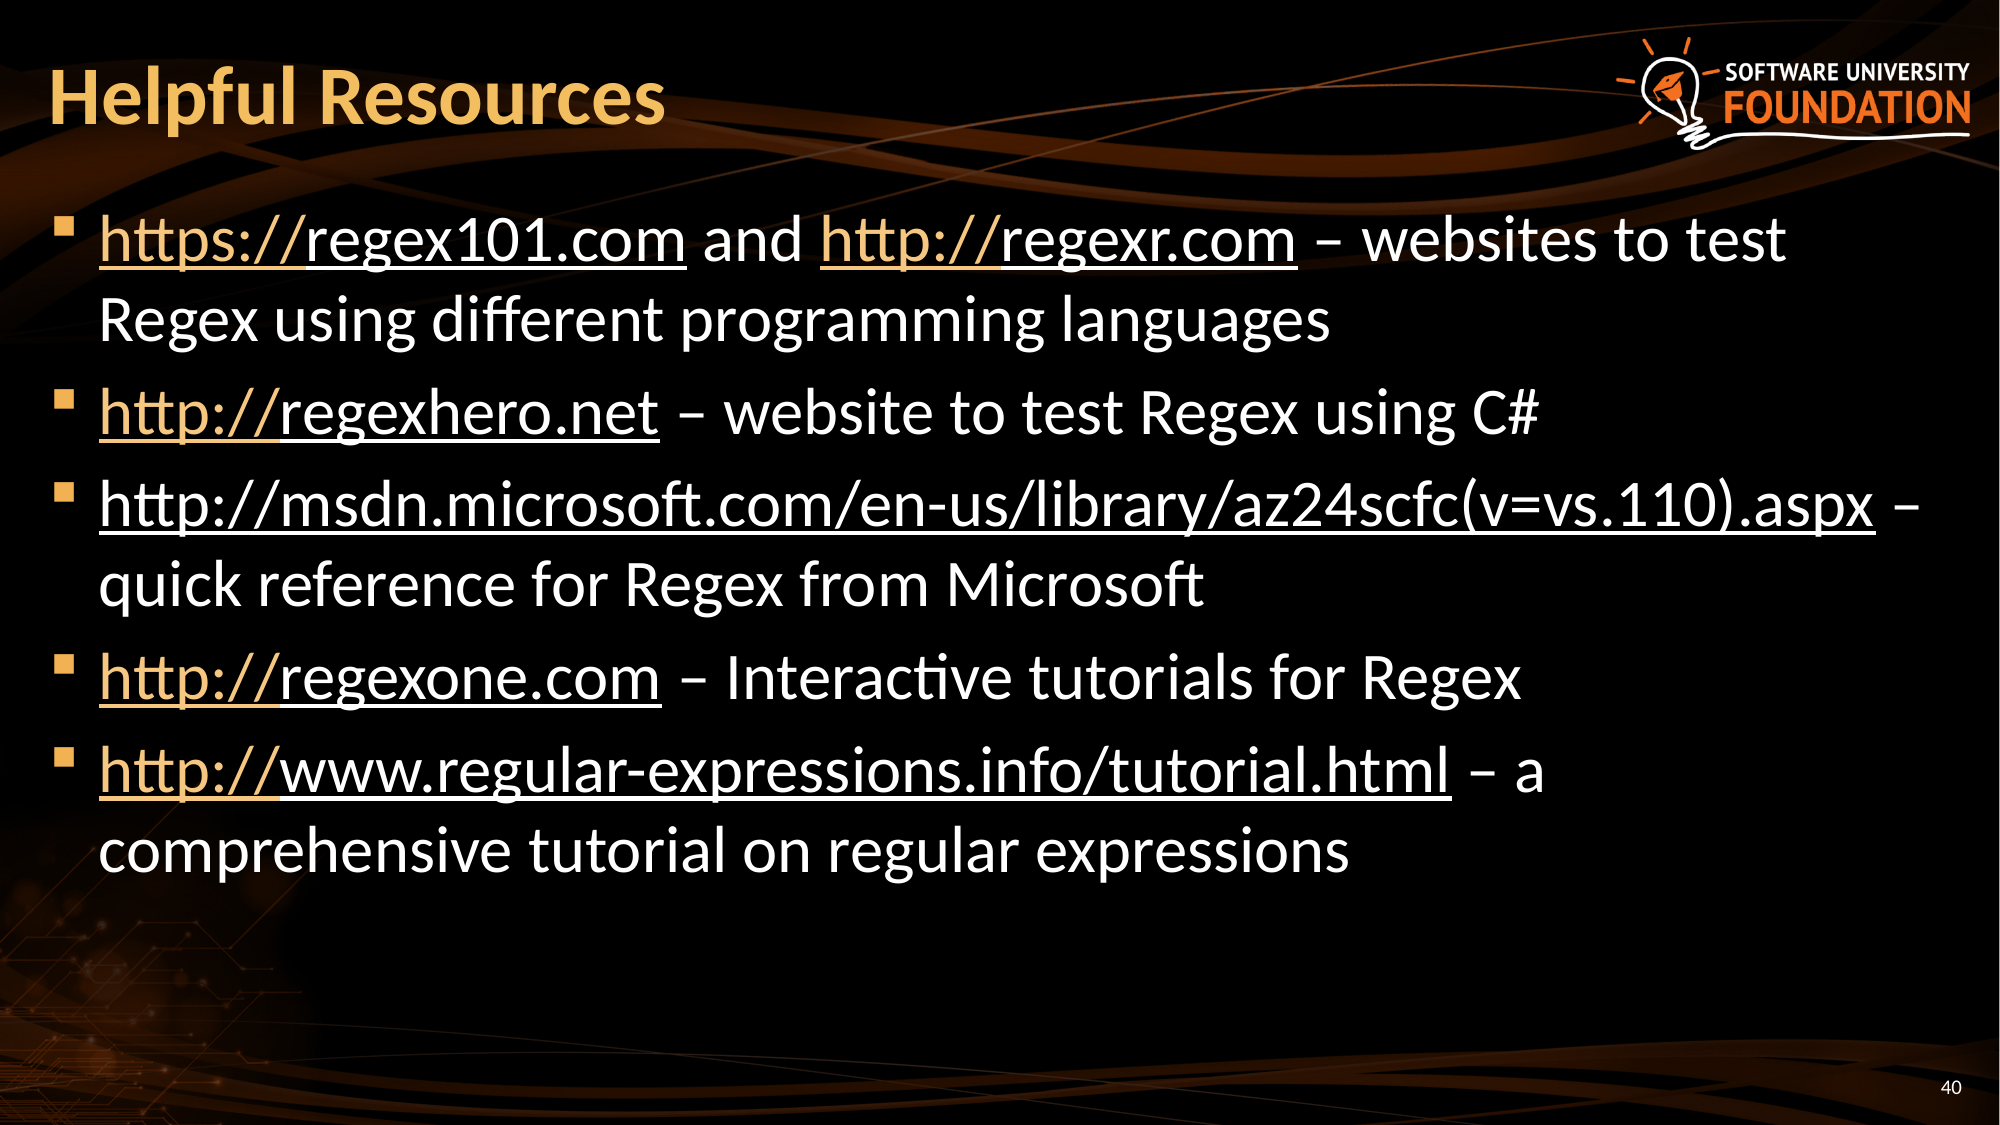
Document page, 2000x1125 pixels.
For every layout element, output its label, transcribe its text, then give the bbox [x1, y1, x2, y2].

list https://regex101.com and http://regexr.com – websites to test Regex using different programming languages http://regexhero.net – website to test Regex using C# http://msdn.microsoft.com/en-us/library/az24scfc(v=vs.110).aspx – quick reference for Regex from Microsoft http://regexone.com – Interactive tutorials for Regex http://www.regular-expressions.info/tutorial.html – a comprehensive tutorial on regular expressions [31, 188, 1968, 1103]
title Helpful Resources [30, 6, 1602, 189]
picture [0, 0, 2000, 1125]
slide_number 40 [1897, 1070, 1968, 1103]
